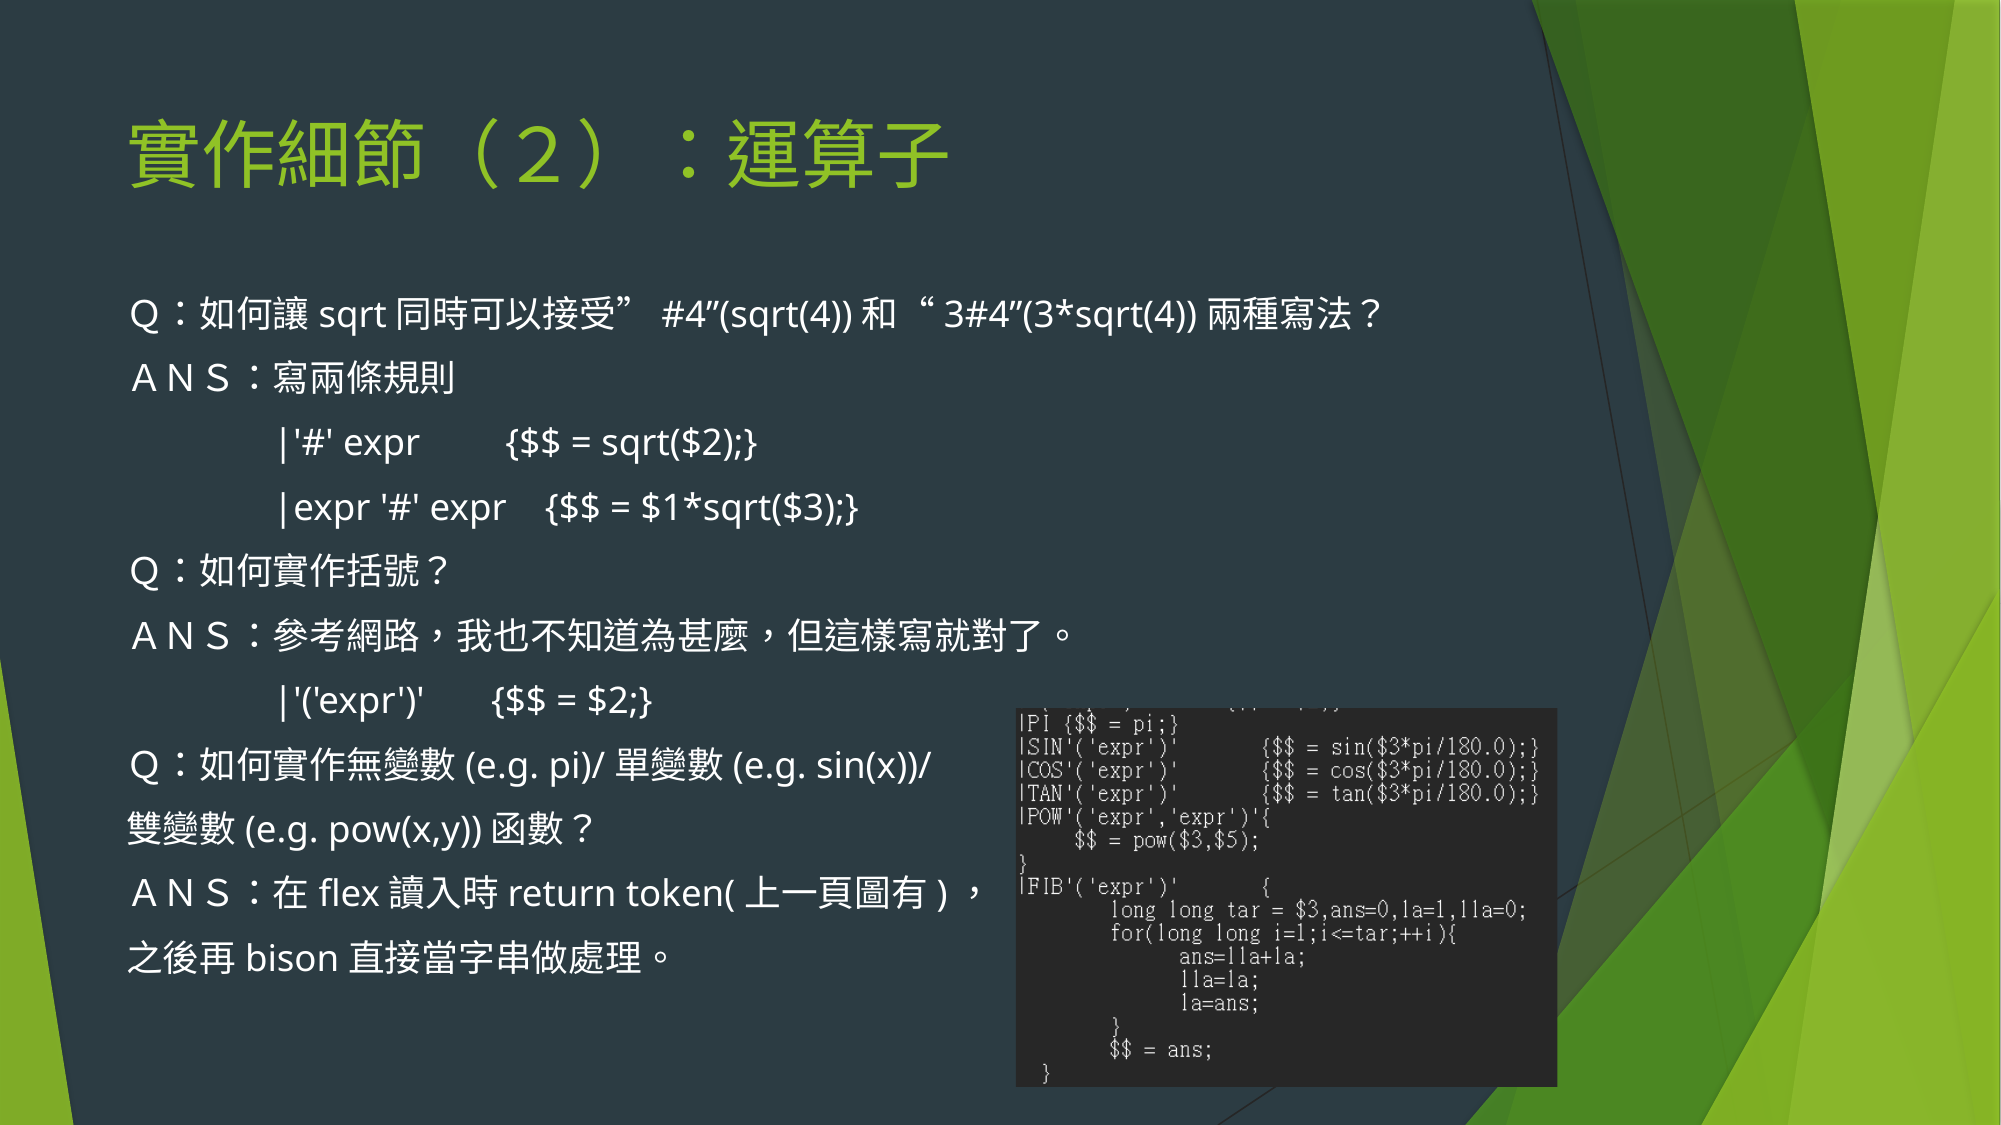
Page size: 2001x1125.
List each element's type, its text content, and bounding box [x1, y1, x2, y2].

picture [1015, 707, 1558, 1088]
title 實作細節（２）：運算子 [111, 99, 1522, 254]
list Ｑ：如何讓sqrt同時可以接受”#4”(sqrt(4))和“3#4”(3*sqrt(4))兩種寫法？ ＡＮＳ：寫兩條規則 |'#' expr {$$ = sqrt($2);} |expr '#' expr {$$ = $1*sqrt($3);} Ｑ：如何實作括號？ ＡＮＳ：參考網路，我也不知道為甚麼，但這樣寫就對了。 |'('expr')' {$$ = $2;} Ｑ：如何實作無變數(e.g. pi)/單變數(e.g. sin(x))/ 雙變數(e.g. pow(x,y))函數？ ＡＮＳ：在flex讀入時return token(上一頁圖有)， 之後再bison直接當字串做處理。 [111, 282, 1522, 992]
